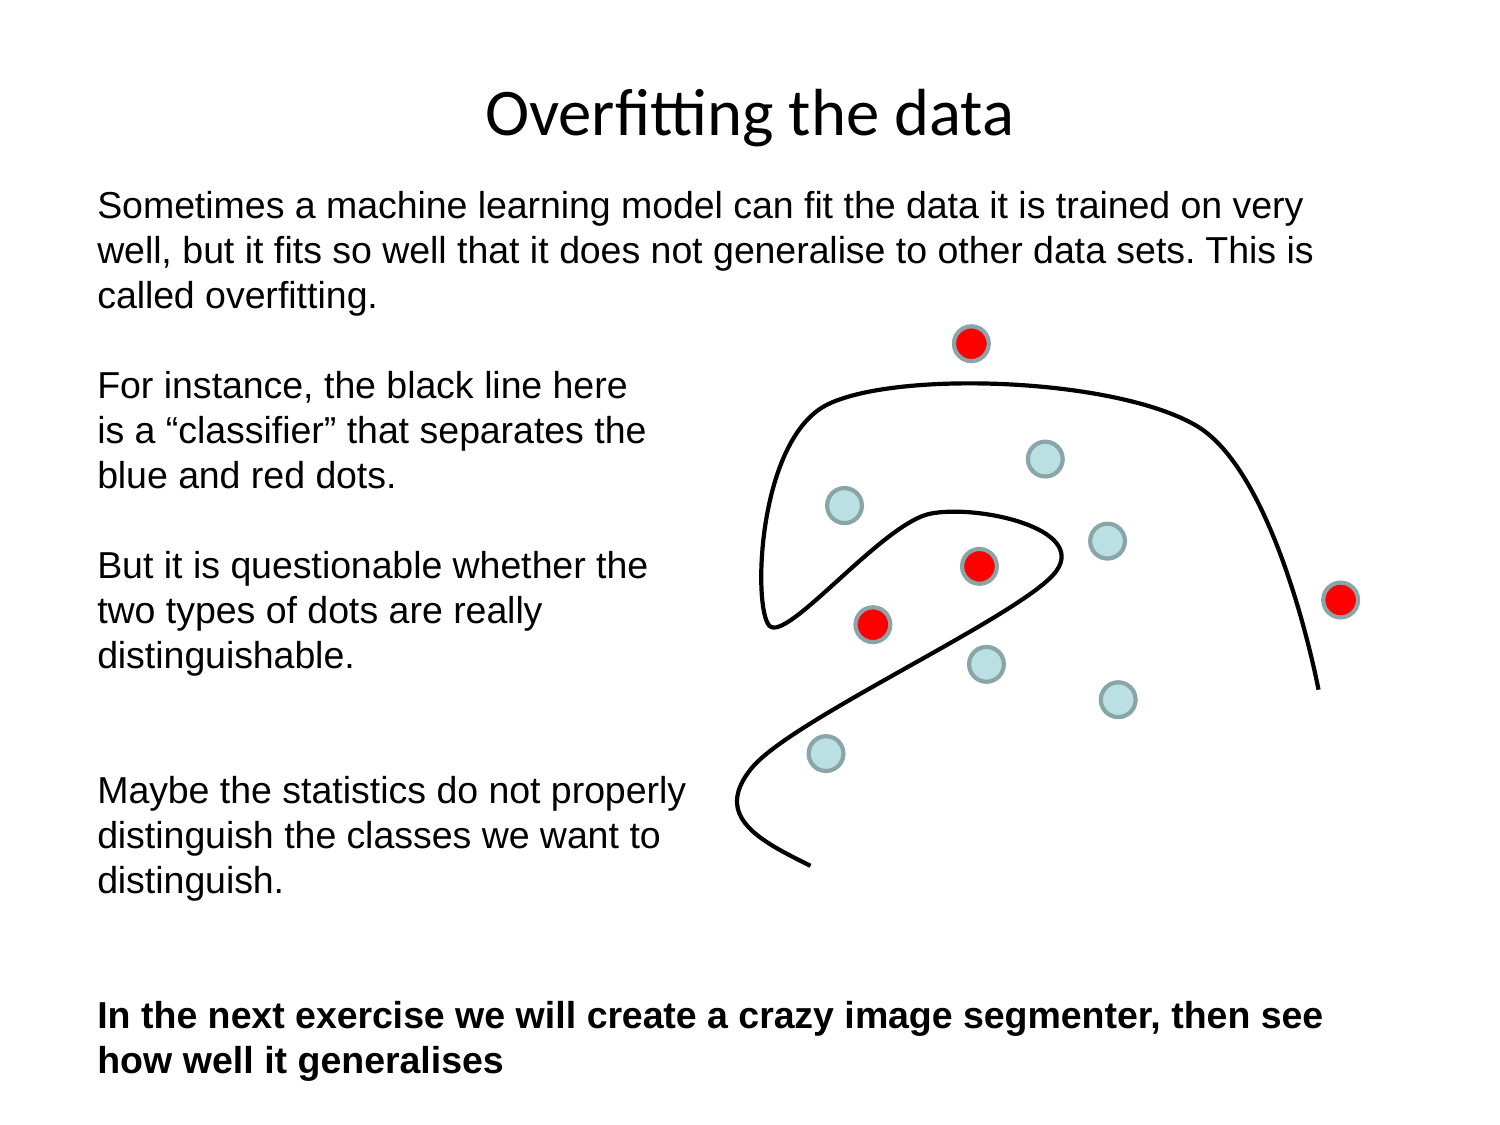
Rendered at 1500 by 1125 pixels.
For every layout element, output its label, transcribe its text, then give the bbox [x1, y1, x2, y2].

text_box [734, 381, 1321, 868]
text_box [853, 605, 893, 645]
text_box [1321, 580, 1361, 620]
text_box [951, 324, 991, 364]
text_box Overfitting the data [75, 45, 1425, 173]
text_box Sometimes a machine learning model can fit the data it is trained on very well, but it fits so well that it does not generalise to other data sets. This is called overfitting. For instance, the black line here is a “classifier” that separates the blue and red dots. But it is questionable whether the two types of dots are really distinguishable. Maybe the statistics do not properly distinguish the classes we want to distinguish. In the next exercise we will create a crazy image segmenter, then see how well it generalises [82, 173, 1388, 1089]
text_box [959, 546, 999, 586]
